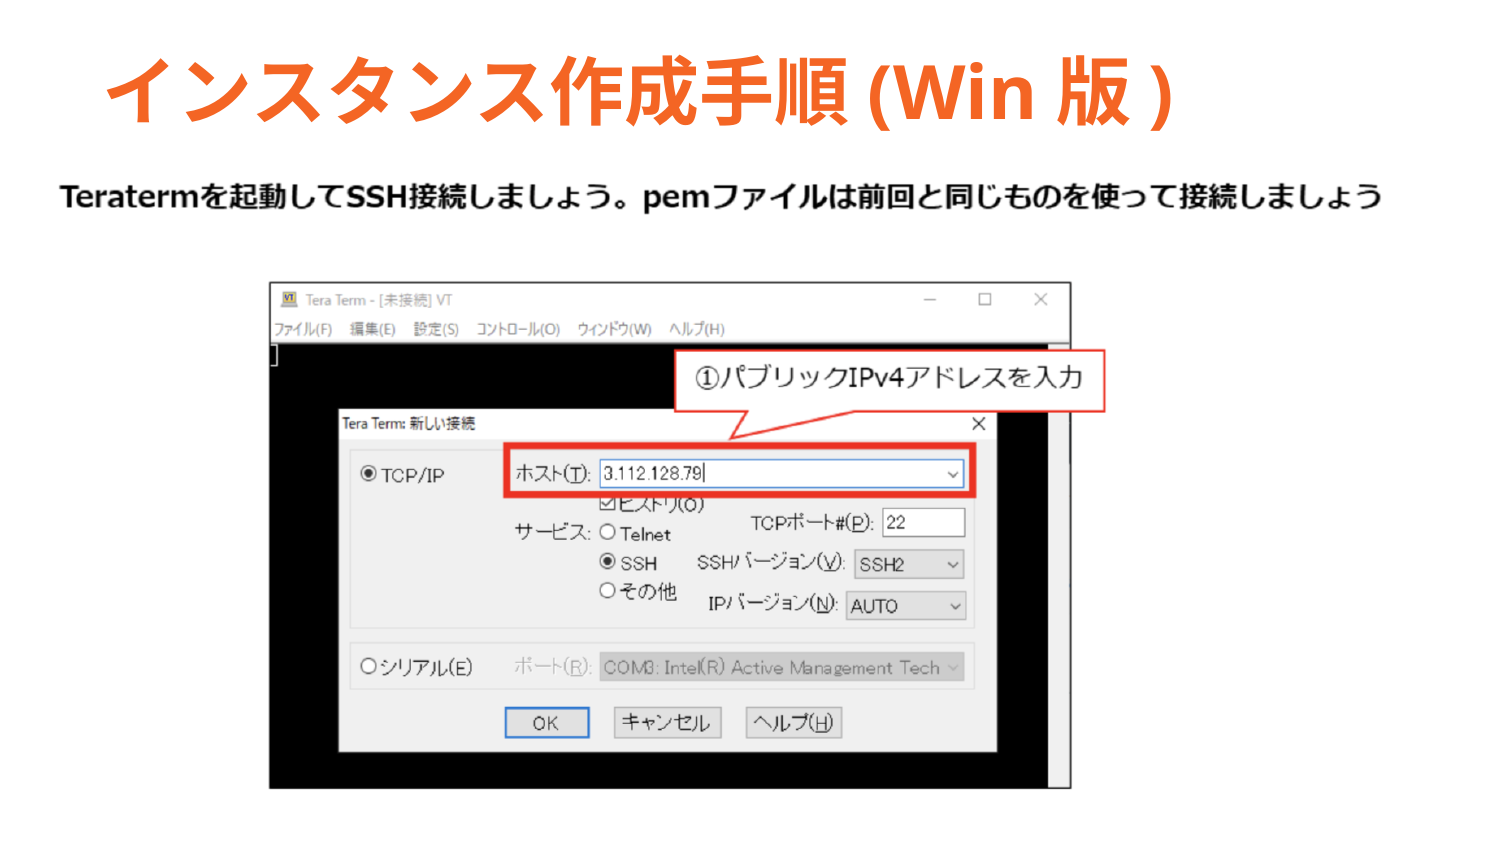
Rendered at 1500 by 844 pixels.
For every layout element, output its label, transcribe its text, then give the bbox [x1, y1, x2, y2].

title インスタンス作成手順(Win版) [87, 29, 1247, 156]
picture [49, 167, 1399, 807]
